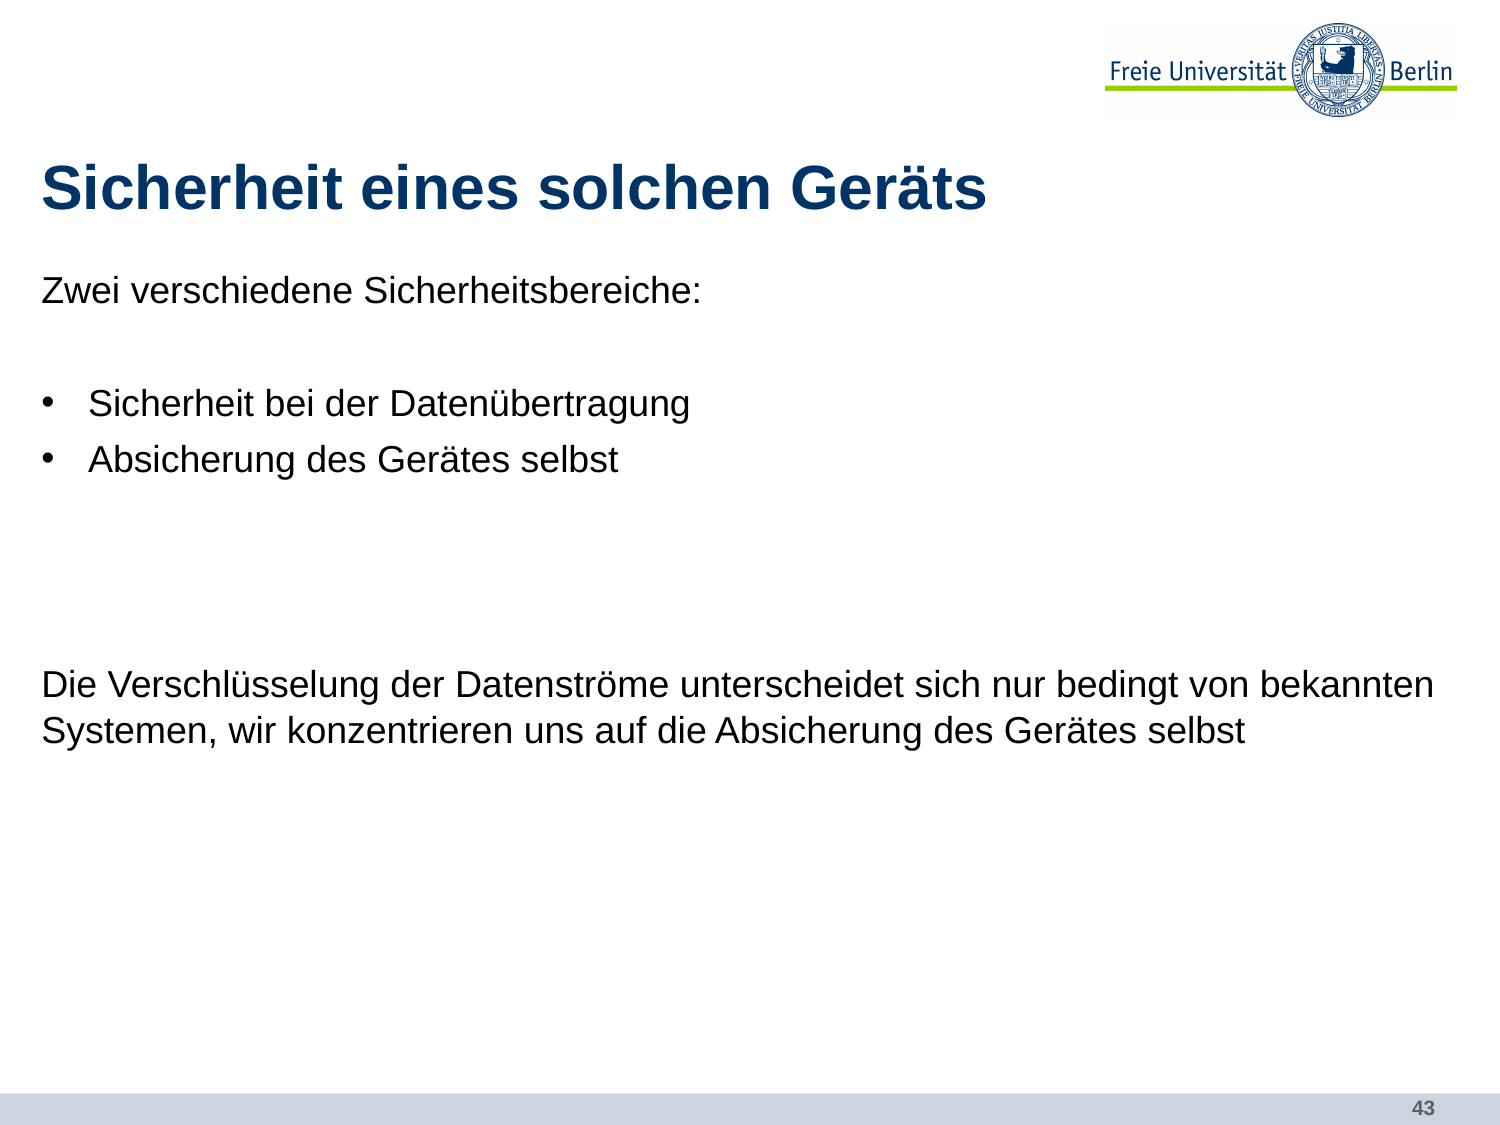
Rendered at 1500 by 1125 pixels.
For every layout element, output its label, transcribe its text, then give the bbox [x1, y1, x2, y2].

title Sicherheit eines solchen Geräts [41, 155, 1459, 226]
picture [1105, 23, 1457, 117]
list Zwei verschiedene Sicherheitsbereiche: Sicherheit bei der Datenübertragung Absicherung des Gerätes selbst Die Verschlüsselung der Datenströme unterscheidet sich nur bedingt von bekannten Systemen, wir konzentrieren uns auf die Absicherung des Gerätes selbst [41, 265, 1459, 1064]
